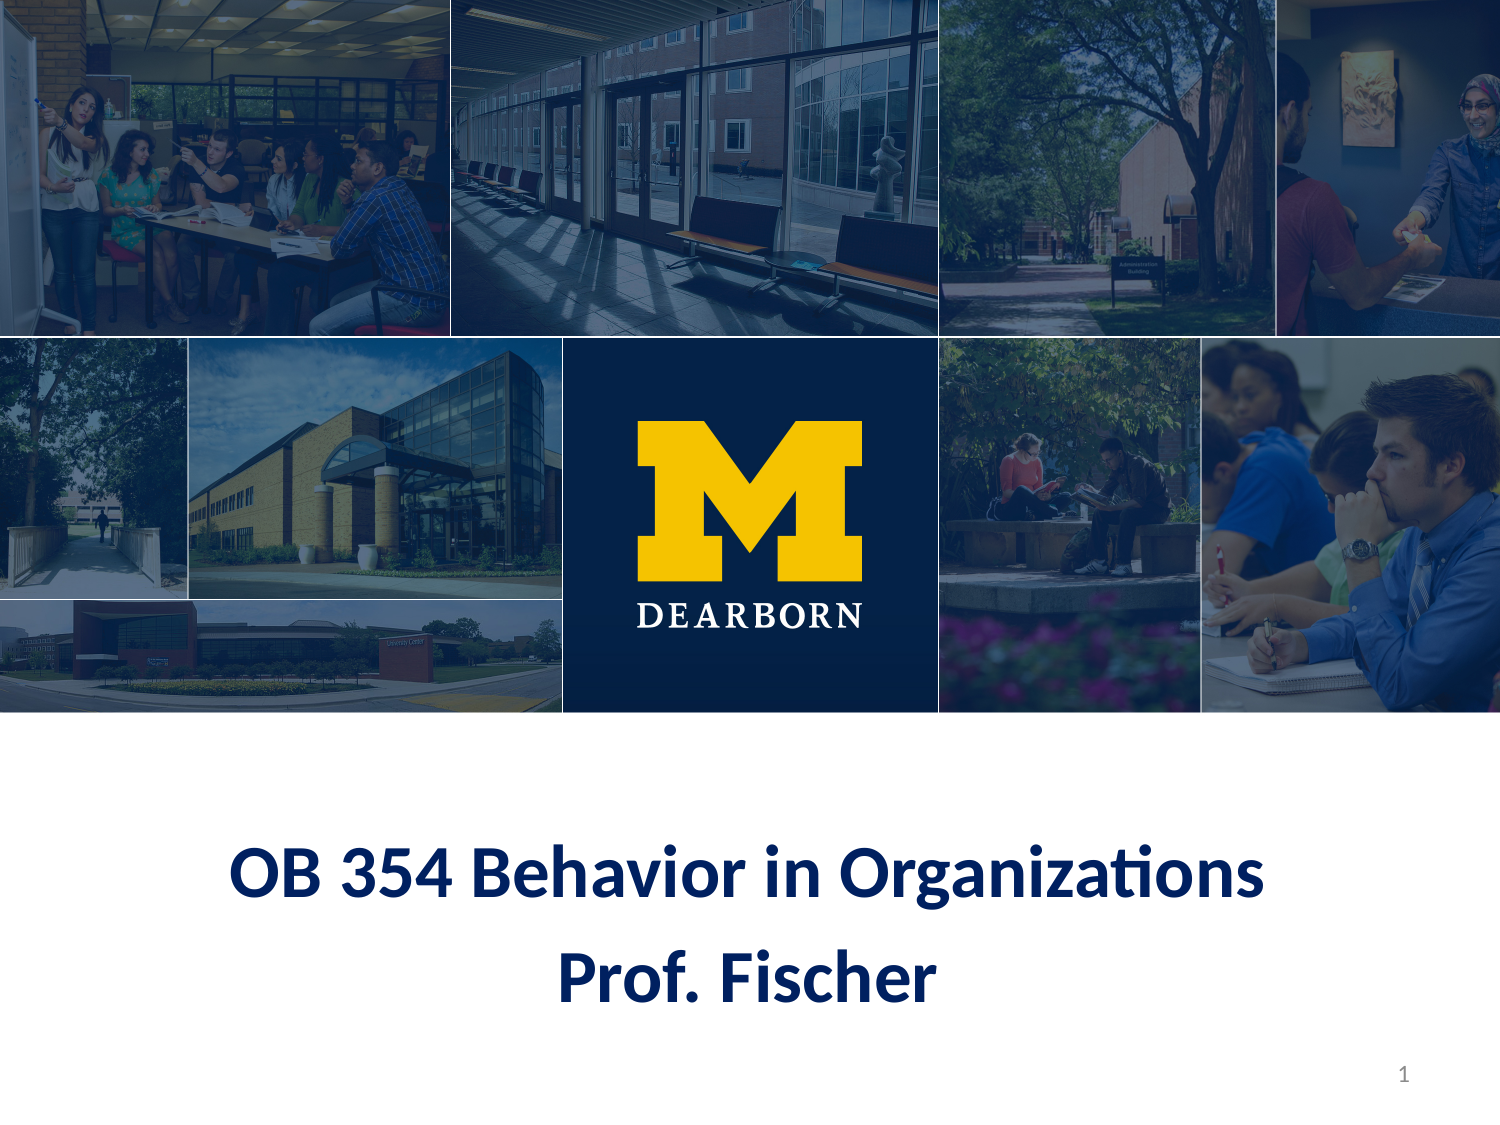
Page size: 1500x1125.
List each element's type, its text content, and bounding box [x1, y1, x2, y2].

picture [0, 0, 1500, 1125]
subtitle OB 354 Behavior in Organizations Prof. Fischer [147, 814, 1349, 1052]
slide_number 1 [1074, 1042, 1425, 1103]
